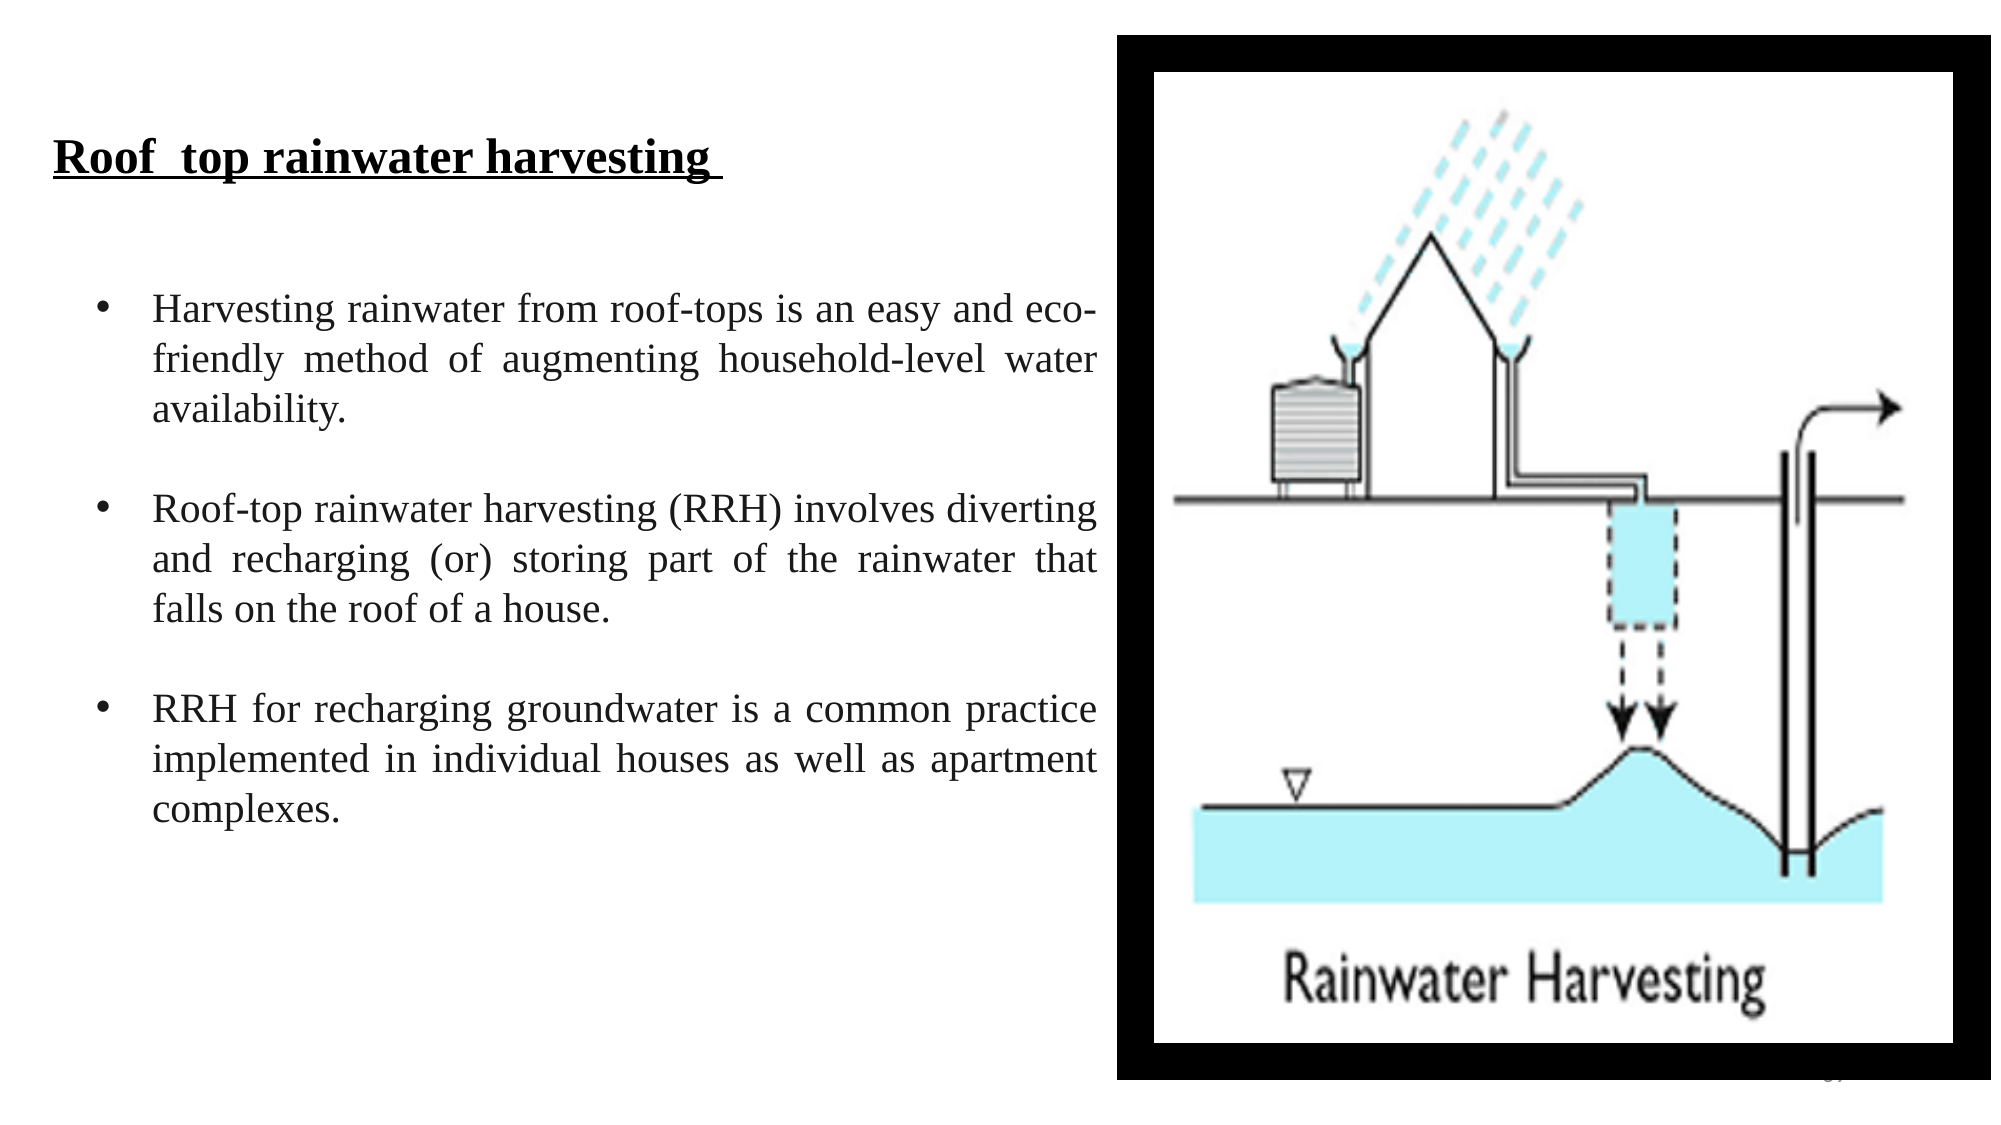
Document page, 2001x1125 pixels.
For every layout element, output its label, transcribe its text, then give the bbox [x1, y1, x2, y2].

text_box Harvesting rainwater from roof-tops is an easy and eco-friendly method of augmenting household-level water availability. Roof-top rainwater harvesting (RRH) involves diverting and recharging (or) storing part of the rainwater that falls on the roof of a house. RRH for recharging groundwater is a common practice implemented in individual houses as well as apartment complexes. [81, 273, 1114, 839]
text_box Roof top rainwater harvesting [38, 115, 739, 191]
picture [1154, 72, 1954, 1043]
slide_number 69 [1412, 1043, 1863, 1103]
